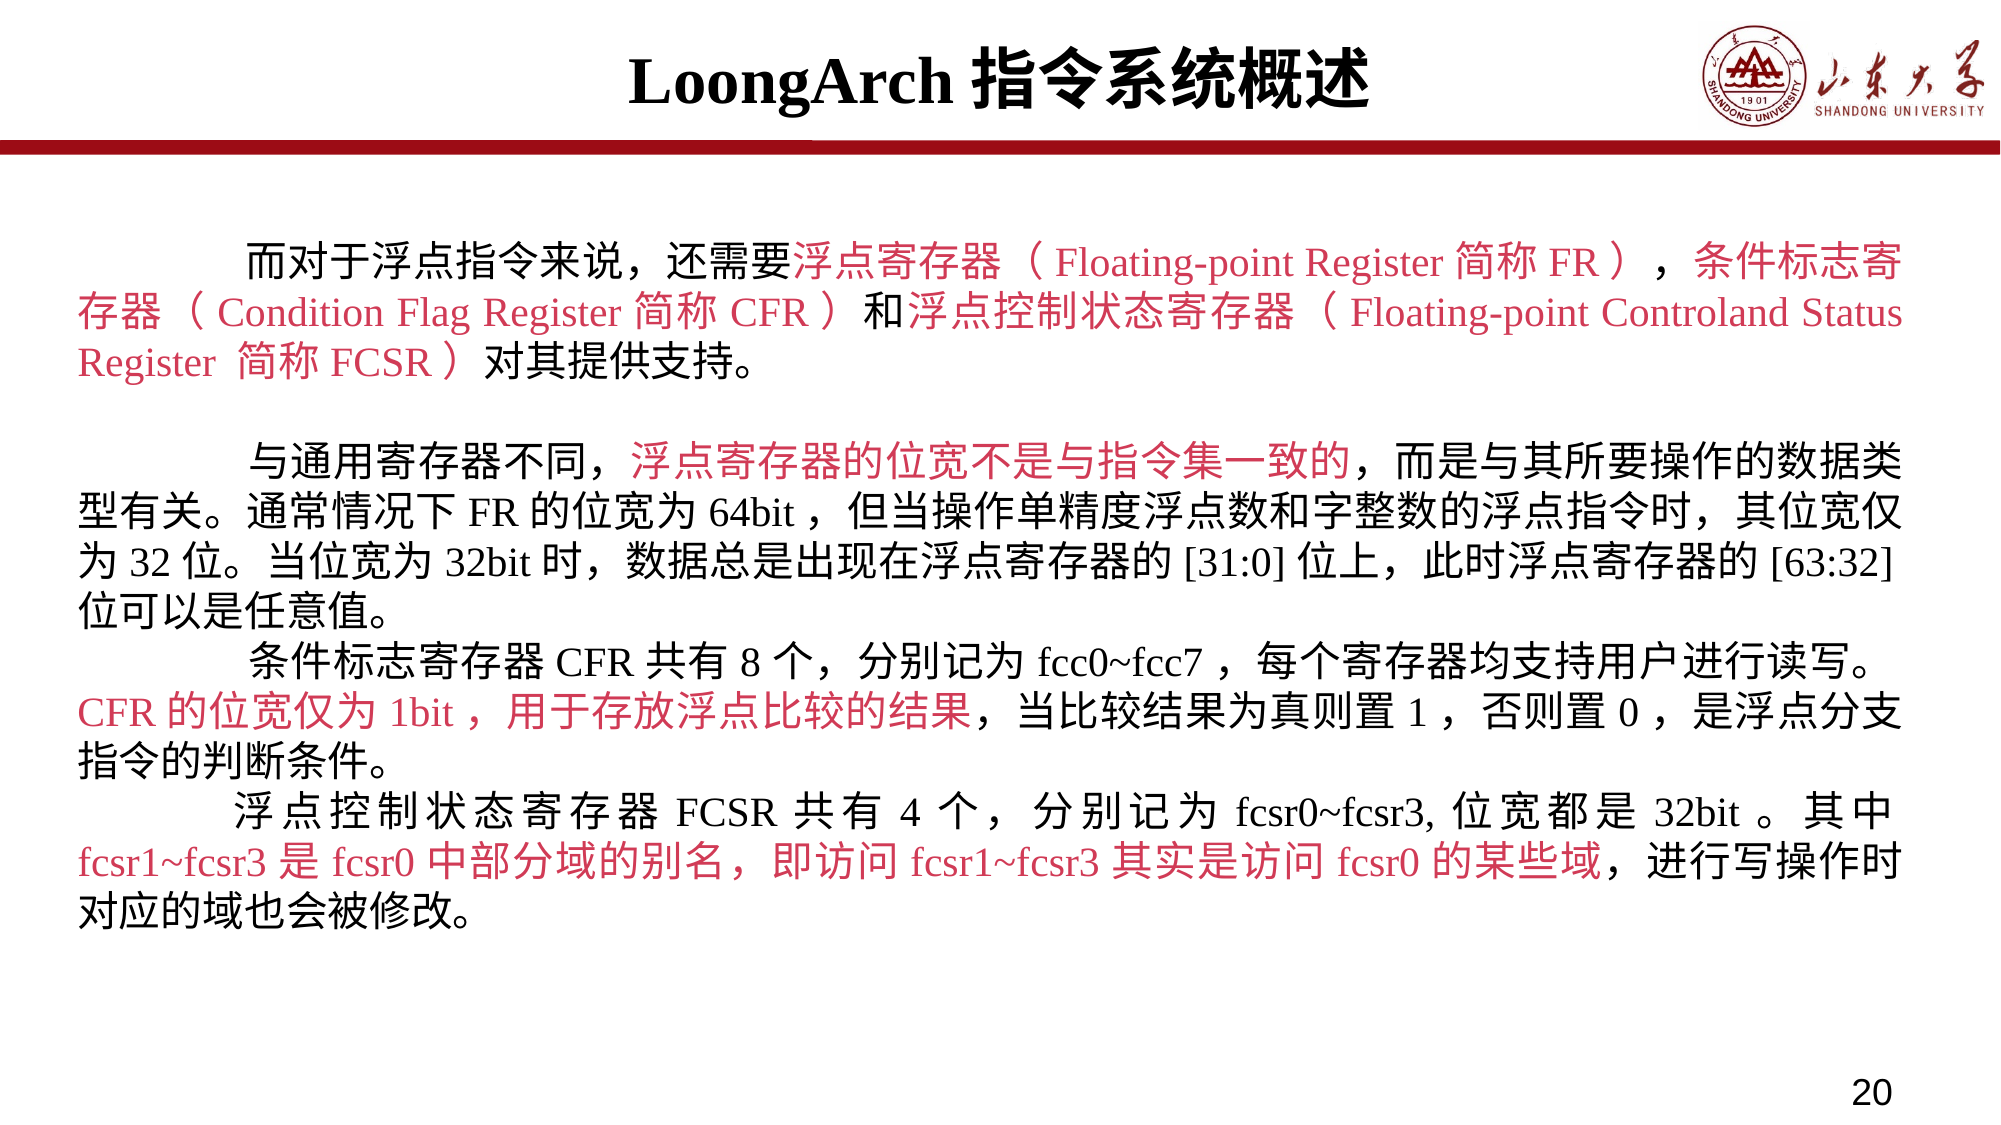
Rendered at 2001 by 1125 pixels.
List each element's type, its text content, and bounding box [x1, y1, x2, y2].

title LoongArch指令系统概述 [0, 39, 2000, 152]
slide_number 20 [1836, 1060, 2000, 1125]
picture [1698, 21, 1810, 39]
text_box 而对于浮点指令来说，还需要浮点寄存器（Floating-point Register简称FR），条件标志寄存器（Condition Flag Register简称CFR）和浮点控制状态寄存器（Floating-point Controland Status Register 简称FCSR）对其提供支持。 与通用寄存器不同，浮点寄存器的位宽不是与指令集一致的，而是与其所要操作的数据类型有关。通常情况下FR的位宽为64bit，但当操作单精度浮点数和字整数的浮点指令时，其位宽仅为32位。当位宽为32bit时，数据总是出现在浮点寄存器的[31:0]位上，此时浮点寄存器的[63:32]位可以是任意值。 条件标志寄存器CFR共有8个，分别记为fcc0~fcc7，每个寄存器均支持用户进行读写。CFR的位宽仅为1bit，用于存放浮点比较的结果，当比较结果为真则置1，否则置0，是浮点分支指令的判断条件。 浮点控制状态寄存器FCSR共有4个，分别记为fcsr0~fcsr3,位宽都是32bit。其中fcsr1~fcsr3是fcsr0中部分域的别名，即访问fcsr1~fcsr3其实是访问fcsr0的某些域，进行写操作时对应的域也会被修改。 [62, 227, 1919, 943]
